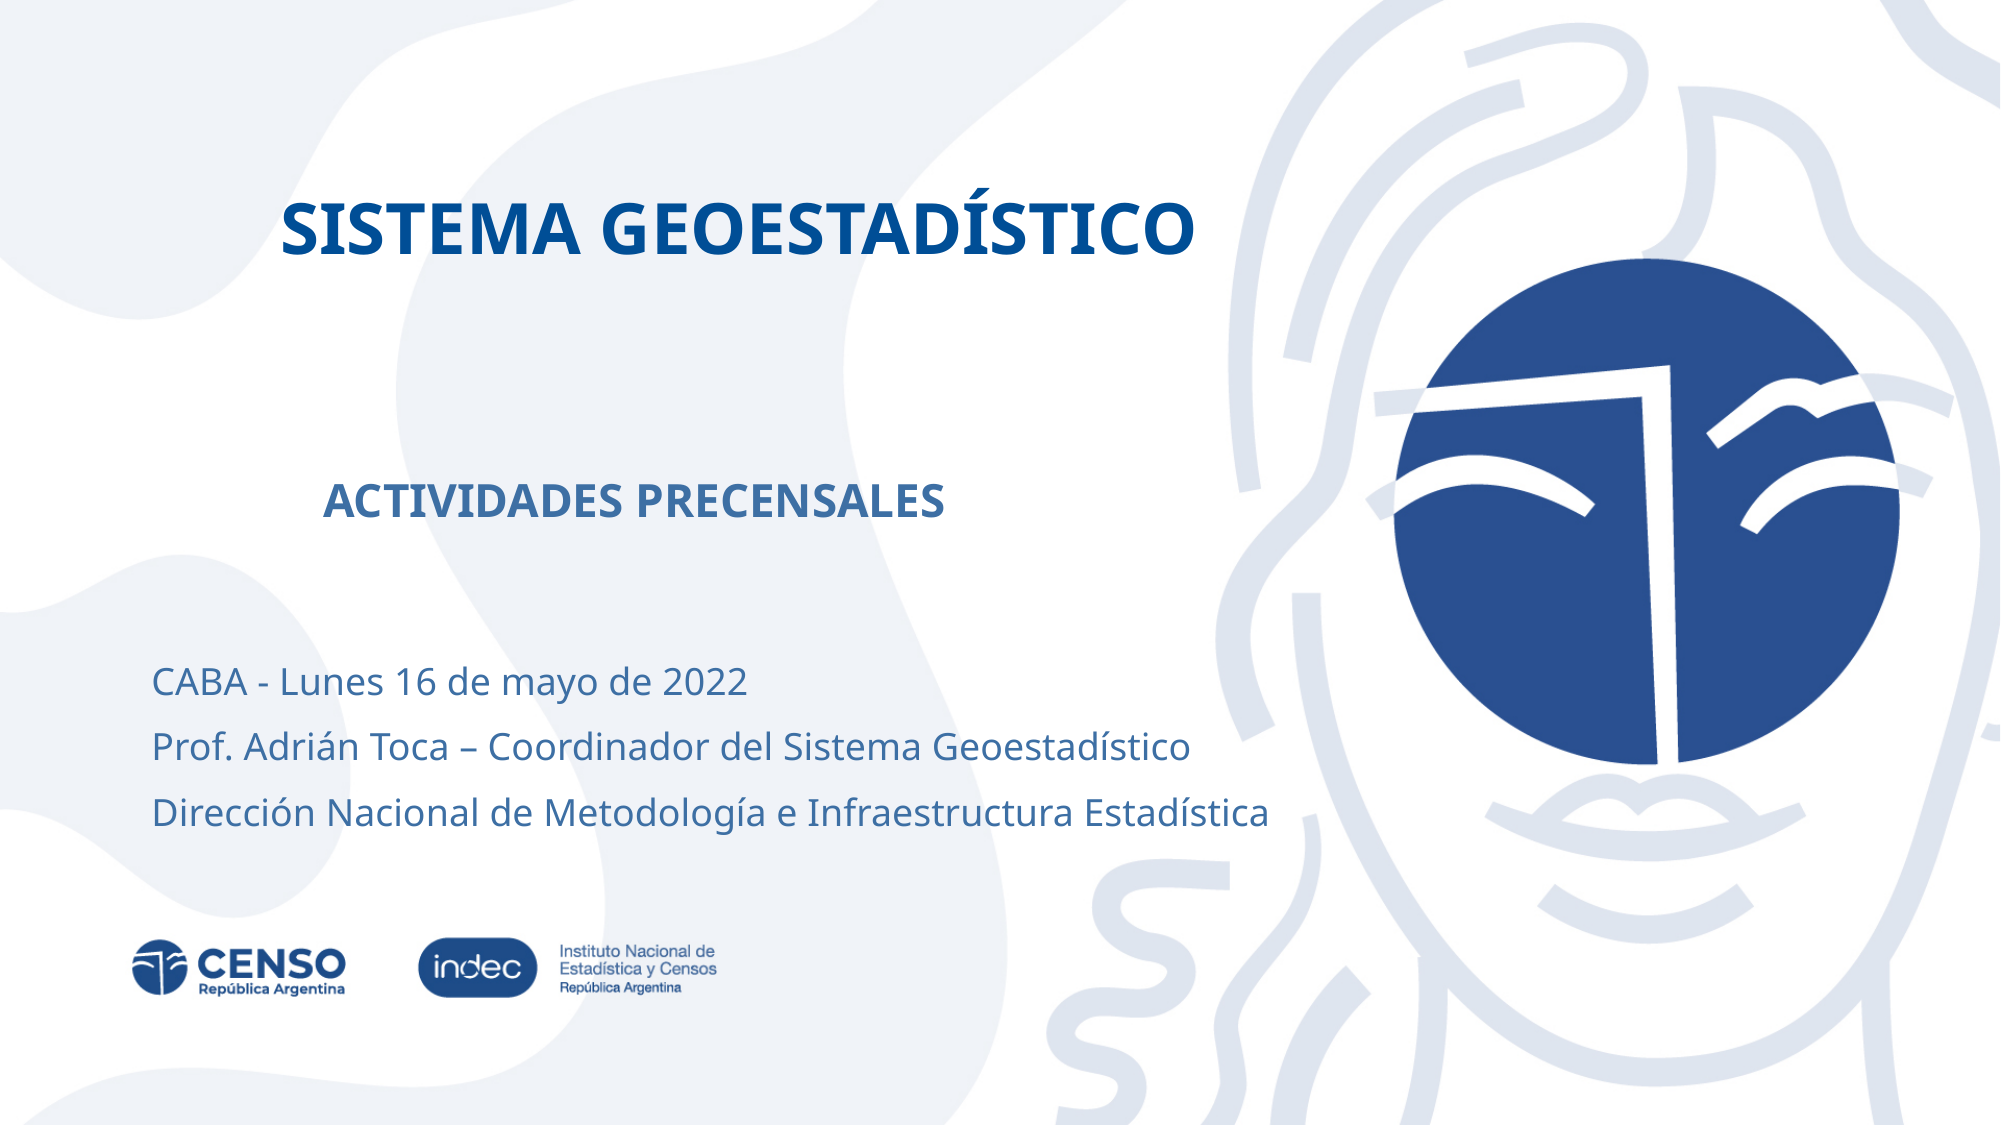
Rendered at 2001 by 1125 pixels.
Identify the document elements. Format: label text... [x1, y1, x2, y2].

list ACTIVIDADES PRECENSALES [308, 470, 1141, 577]
picture [0, 0, 2001, 1125]
title SISTEMA GEOESTADÍSTICO [136, 126, 1342, 422]
list CABA - Lunes 16 de mayo de 2022 Prof. Adrián Toca – Coordinador del Sistema Geoestadístico Dirección Nacional de Metodología e Infraestructura Estadística [136, 655, 1379, 886]
